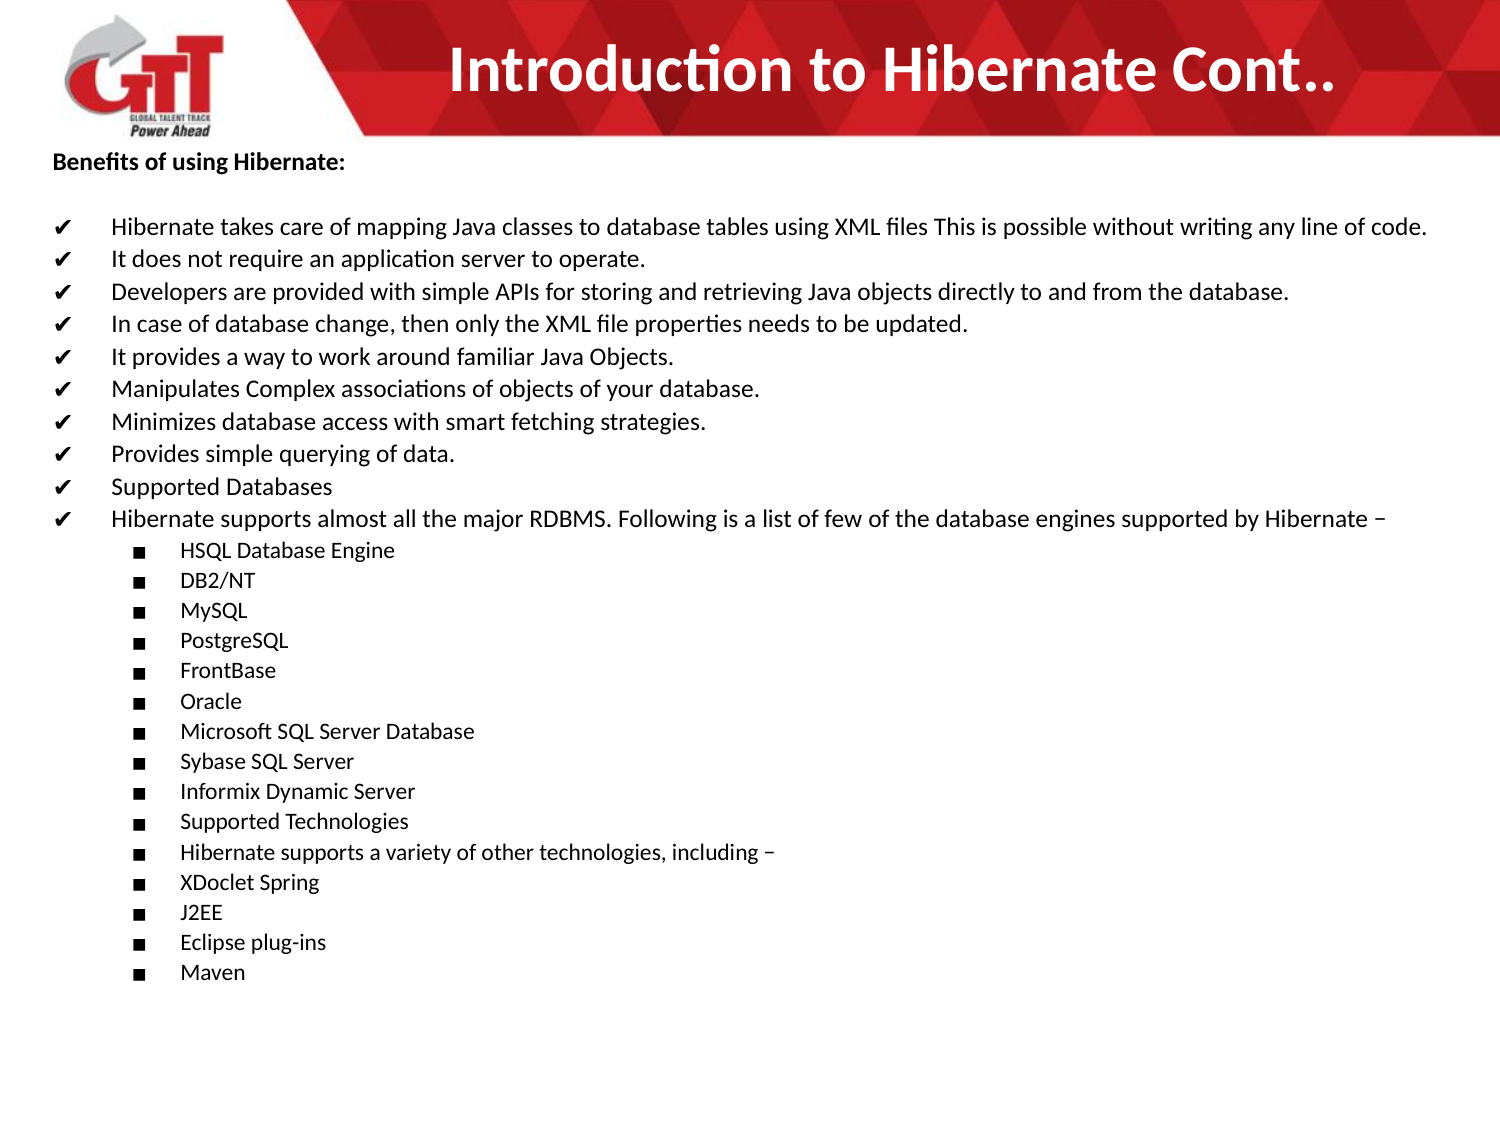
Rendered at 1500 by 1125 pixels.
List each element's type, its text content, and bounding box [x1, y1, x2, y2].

title Introduction to Hibernate Cont.. [324, 12, 1463, 118]
picture [0, 0, 1500, 1125]
list Benefits of using Hibernate: Hibernate takes care of mapping Java classes to database tables using XML files This is possible without writing any line of code. It does not require an application server to operate. Developers are provided with simple APIs for storing and retrieving Java objects directly to and from the database. In case of database change, then only the XML file properties needs to be updated. It provides a way to work around familiar Java Objects. Manipulates Complex associations of objects of your database. Minimizes database access with smart fetching strategies. Provides simple querying of data. Supported Databases Hibernate supports almost all the major RDBMS. Following is a list of few of the database engines supported by Hibernate − HSQL Database Engine DB2/NT MySQL PostgreSQL FrontBase Oracle Microsoft SQL Server Database Sybase SQL Server Informix Dynamic Server Supported Technologies Hibernate supports a variety of other technologies, including − XDoclet Spring J2EE Eclipse plug-ins Maven [37, 137, 1463, 1125]
